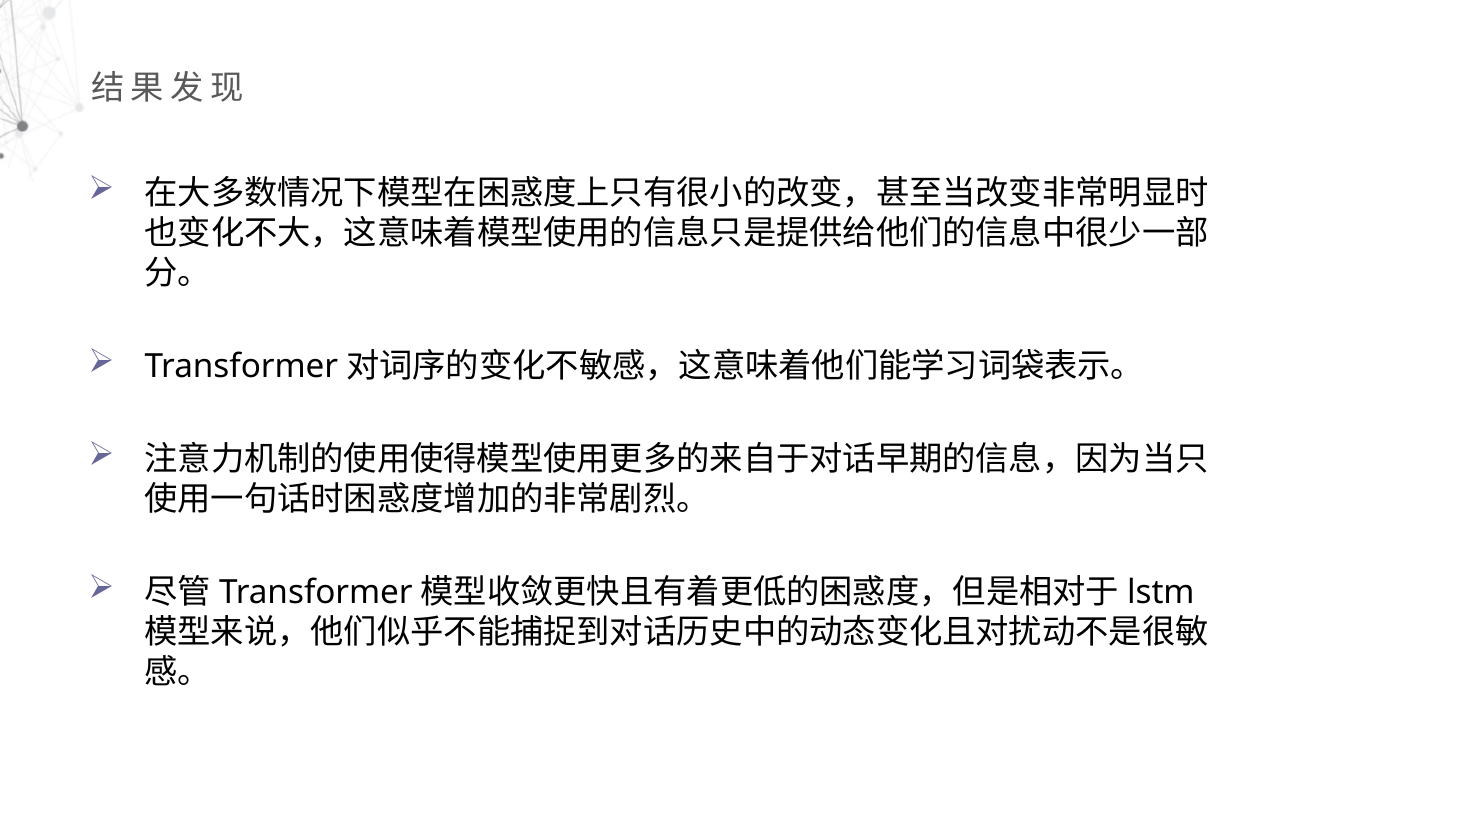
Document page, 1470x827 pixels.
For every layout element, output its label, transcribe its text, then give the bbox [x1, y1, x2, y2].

text_box 结果发现 [76, 75, 259, 114]
picture [0, 0, 682, 203]
text_box 在大多数情况下模型在困惑度上只有很小的改变，甚至当改变非常明显时也变化不大，这意味着模型使用的信息只是提供给他们的信息中很少一部分。 Transformer对词序的变化不敏感，这意味着他们能学习词袋表示。 注意力机制的使用使得模型使用更多的来自于对话早期的信息，因为当只使用一句话时困惑度增加的非常剧烈。 尽管Transformer模型收敛更快且有着更低的困惑度，但是相对于lstm模型来说，他们似乎不能捕捉到对话历史中的动态变化且对扰动不是很敏感。 [73, 163, 1249, 760]
